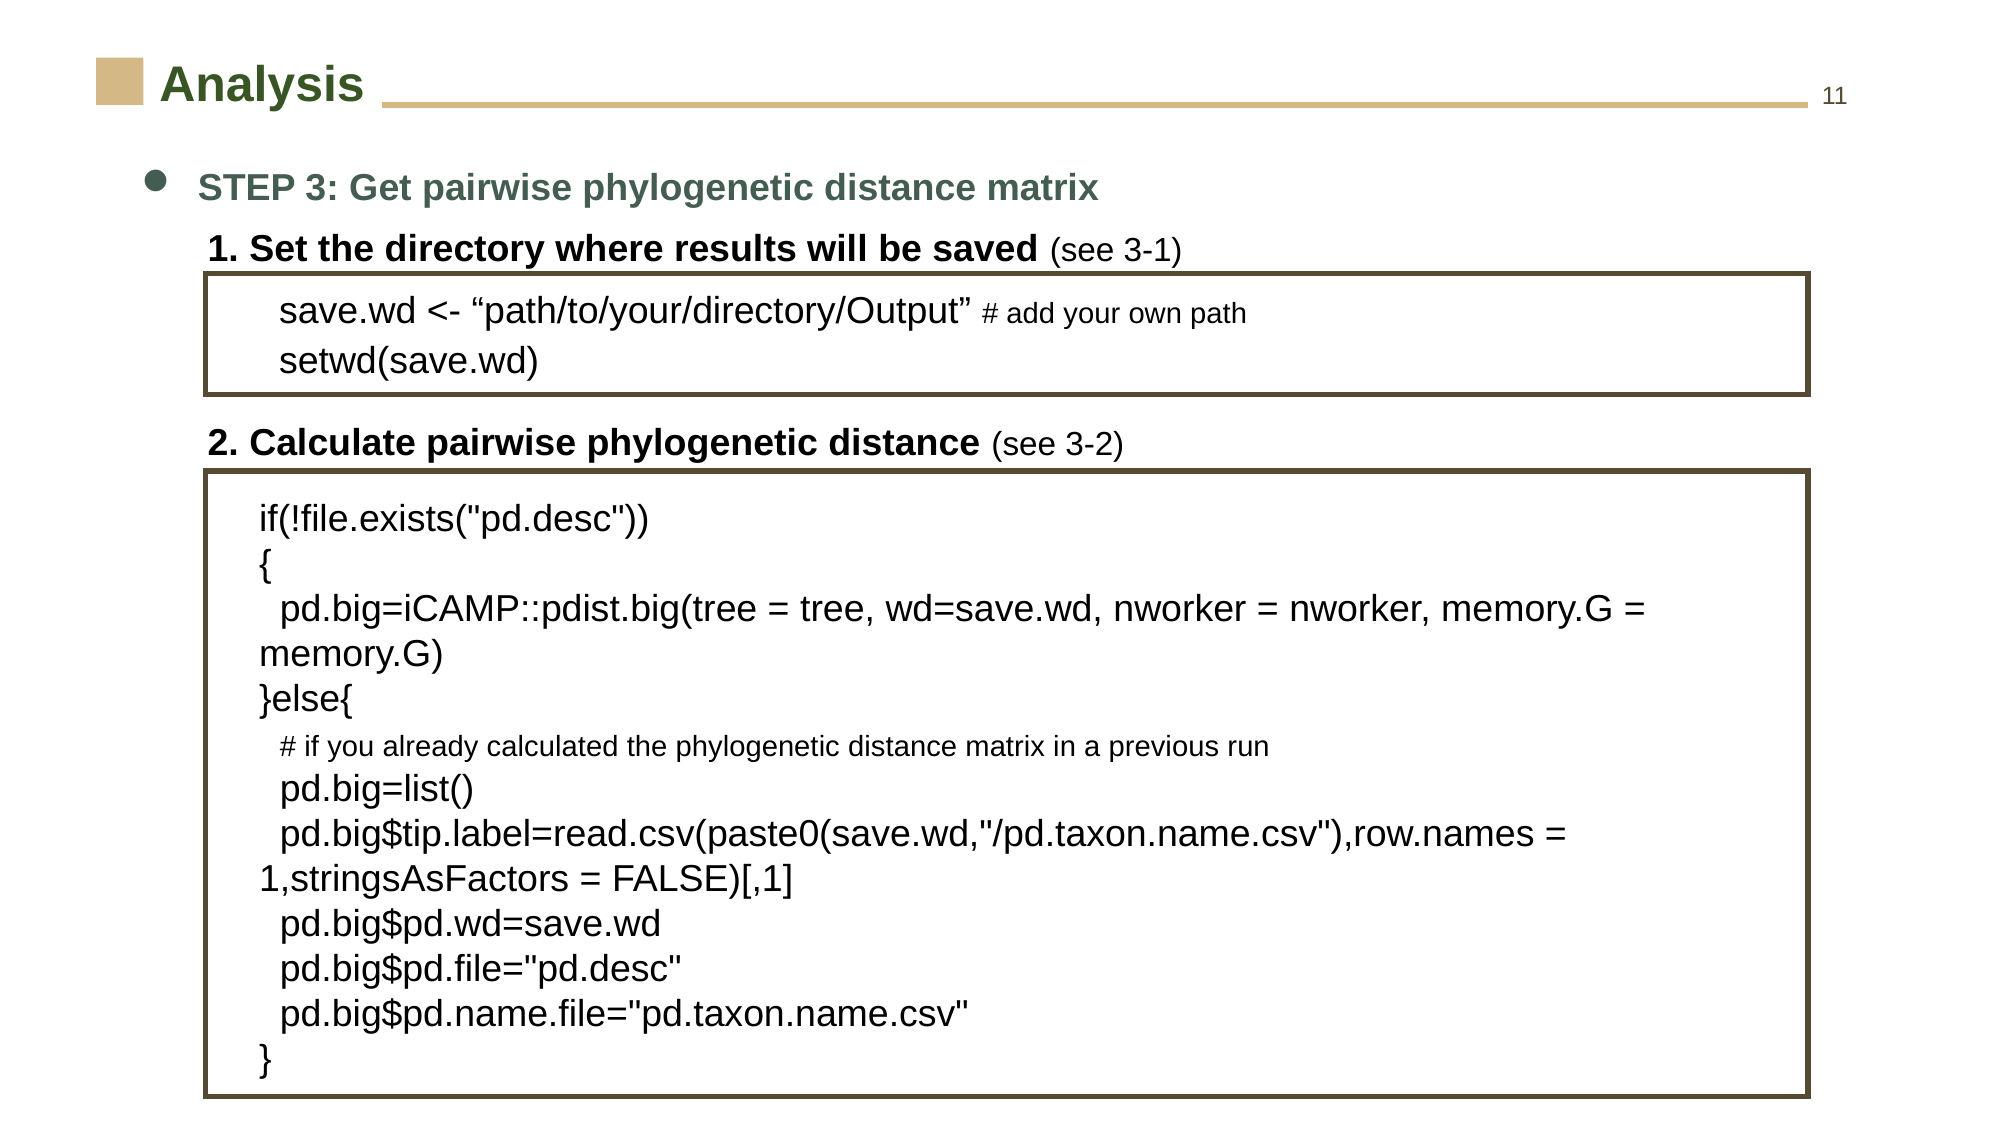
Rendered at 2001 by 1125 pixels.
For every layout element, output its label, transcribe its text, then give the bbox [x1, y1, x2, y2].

text_box STEP 3: Get pairwise phylogenetic distance matrix [126, 155, 1767, 216]
text_box 11 [1796, 72, 1863, 117]
text_box 2. Calculate pairwise phylogenetic distance (see 3-2) [192, 410, 1468, 471]
text_box if(!file.exists("pd.desc")) { pd.big=iCAMP::pdist.big(tree = tree, wd=save.wd, nworker = nworker, memory.G = memory.G) }else{ # if you already calculated the phylogenetic distance matrix in a previous run pd.big=list() pd.big$tip.label=read.csv(paste0(save.wd,"/pd.taxon.name.csv"),row.names = 1,stringsAsFactors = FALSE)[,1] pd.big$pd.wd=save.wd pd.big$pd.file="pd.desc" pd.big$pd.name.file="pd.taxon.name.csv" } [244, 486, 1770, 1087]
text_box [204, 470, 1809, 1098]
text_box Analysis [144, 44, 382, 119]
text_box [204, 273, 1809, 396]
text_box 1. Set the directory where results will be saved (see 3-1) [192, 216, 1468, 276]
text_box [264, 278, 1763, 390]
text_box [95, 57, 144, 106]
